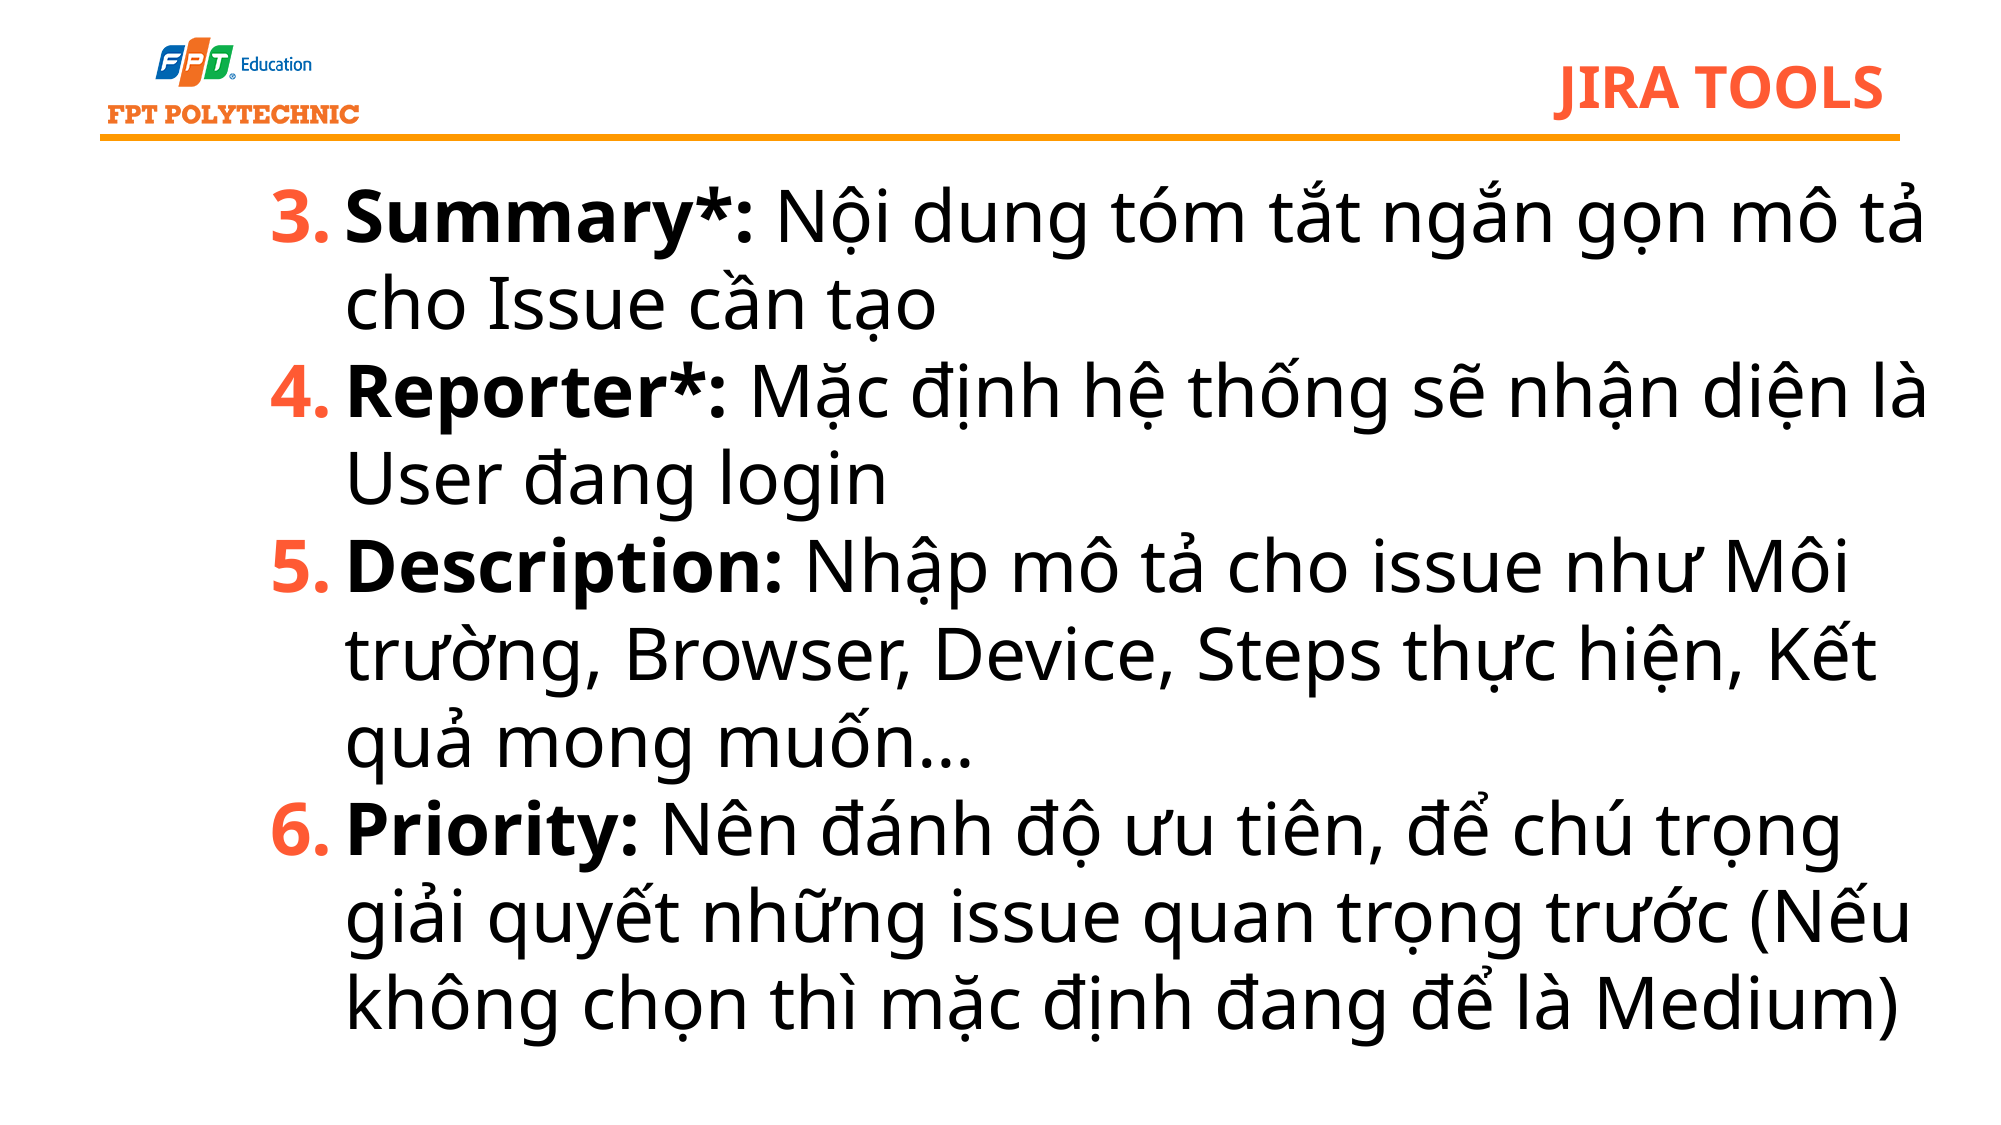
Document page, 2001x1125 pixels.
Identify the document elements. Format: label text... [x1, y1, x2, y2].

picture [99, 135, 367, 143]
picture [99, 25, 367, 134]
title jira tools [366, 45, 1900, 125]
text_box Summary*: Nội dung tóm tắt ngắn gọn mô tả cho Issue cần tạo Reporter*: Mặc định hệ thống sẽ nhận diện là User đang login Description: Nhập mô tả cho issue như Môi trường, Browser, Device, Steps thực hiện, Kết quả mong muốn… Priority: Nên đánh độ ưu tiên, để chú trọng giải quyết những issue quan trọng trước (Nếu không chọn thì mặc định đang để là Medium) [104, 161, 1976, 1084]
